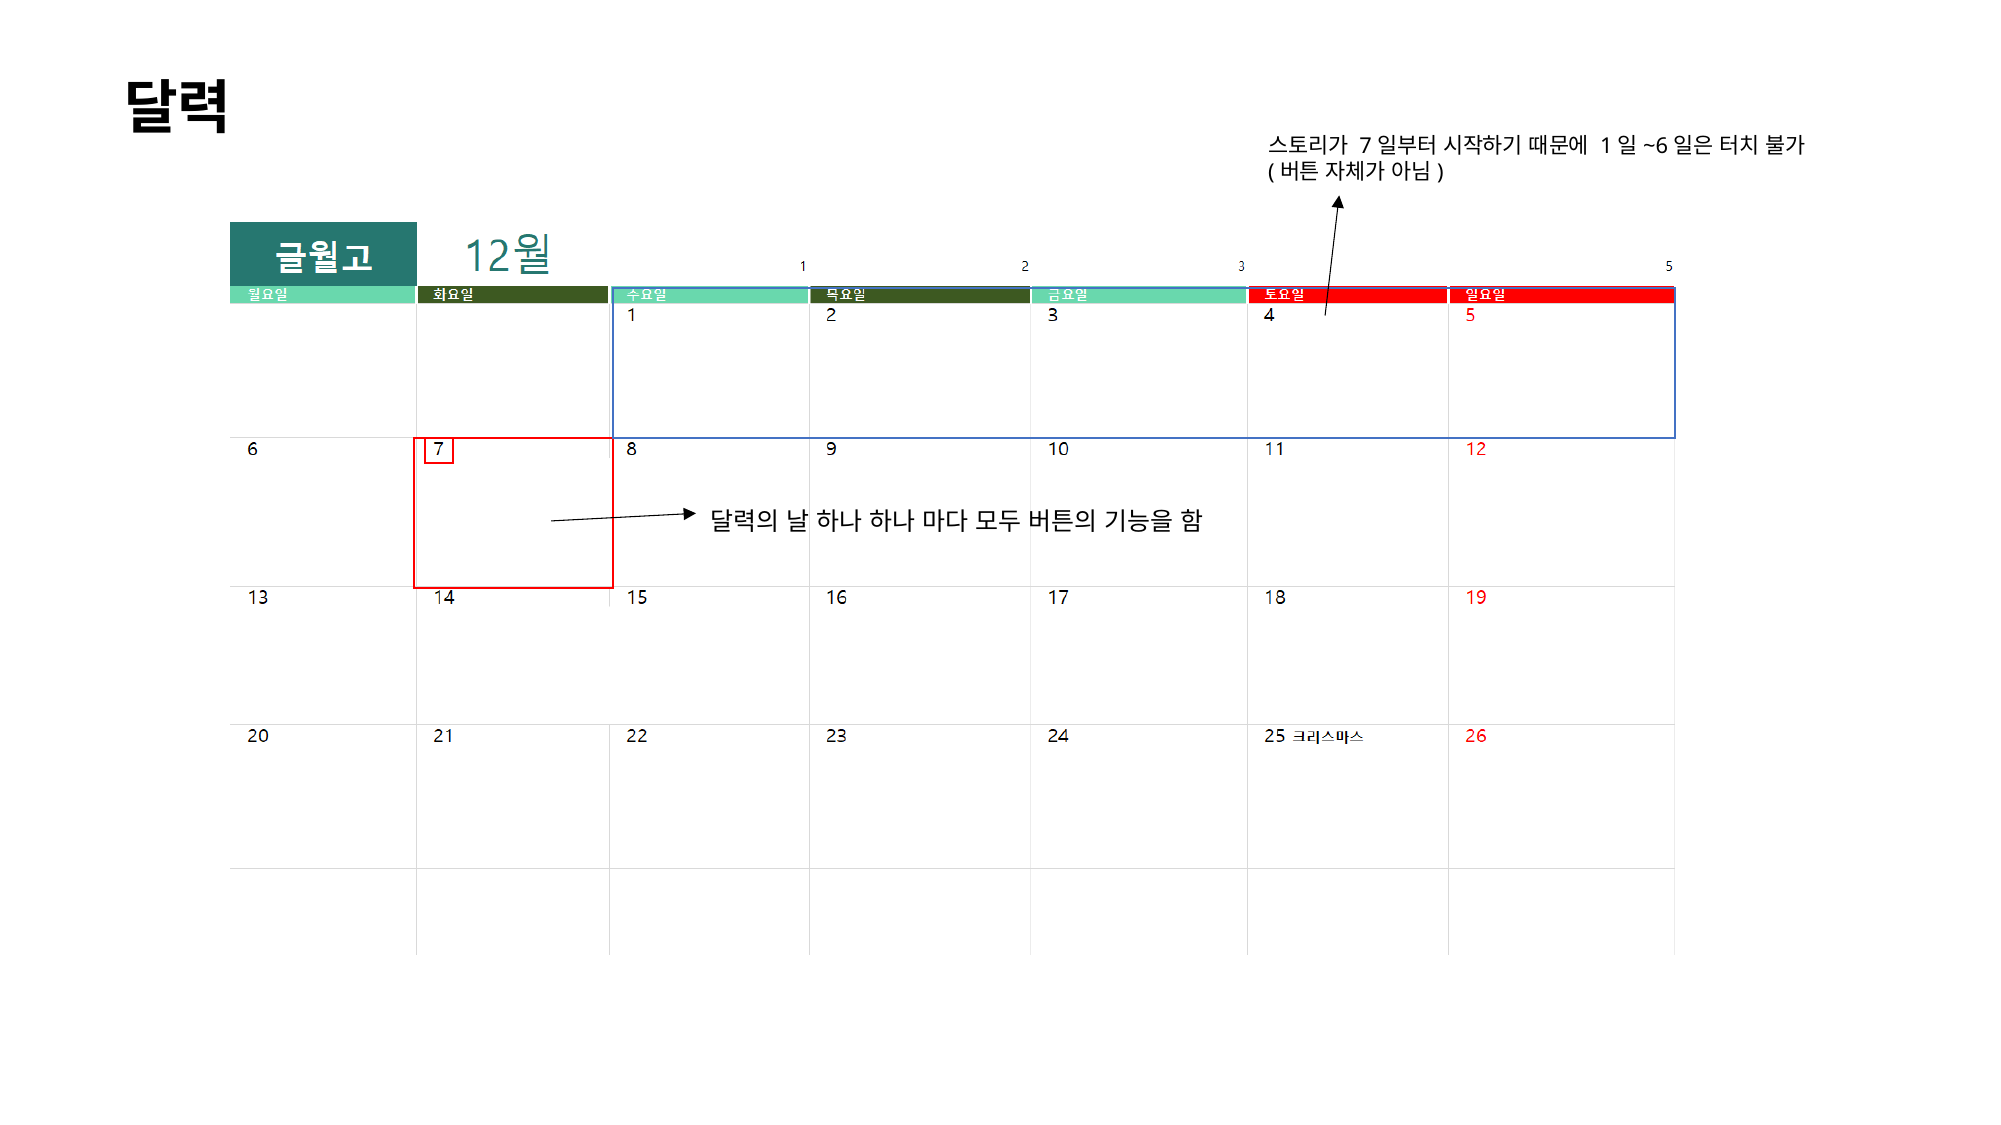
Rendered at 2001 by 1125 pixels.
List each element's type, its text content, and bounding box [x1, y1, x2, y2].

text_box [1325, 195, 1340, 316]
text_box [551, 513, 697, 521]
picture [228, 222, 1675, 955]
text_box 스토리가 7일부터 시작하기 때문에 1일~6일은 터치 불가(버튼 자체가 아님) [1253, 124, 1849, 192]
text_box 달력 [109, 62, 599, 148]
